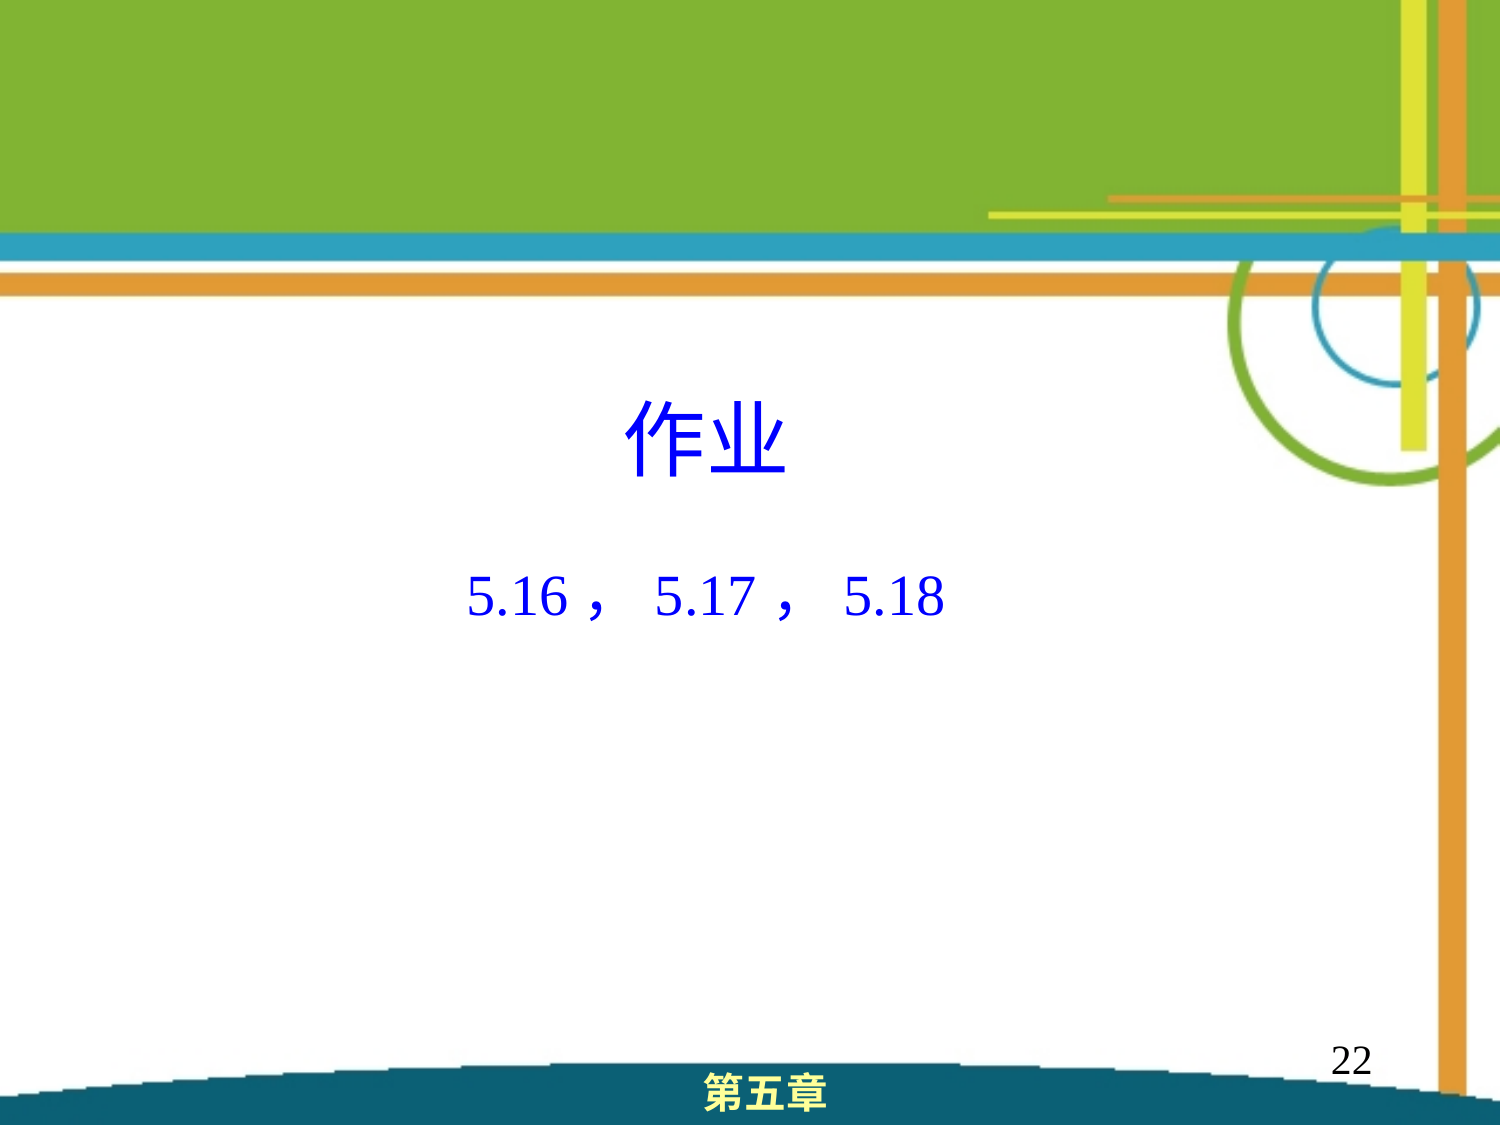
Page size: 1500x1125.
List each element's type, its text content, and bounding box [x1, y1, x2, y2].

slide_number 22 [1074, 1025, 1388, 1100]
text_box 作业 5.16，5.17，5.18 [360, 279, 1052, 635]
picture [0, 0, 1500, 1125]
